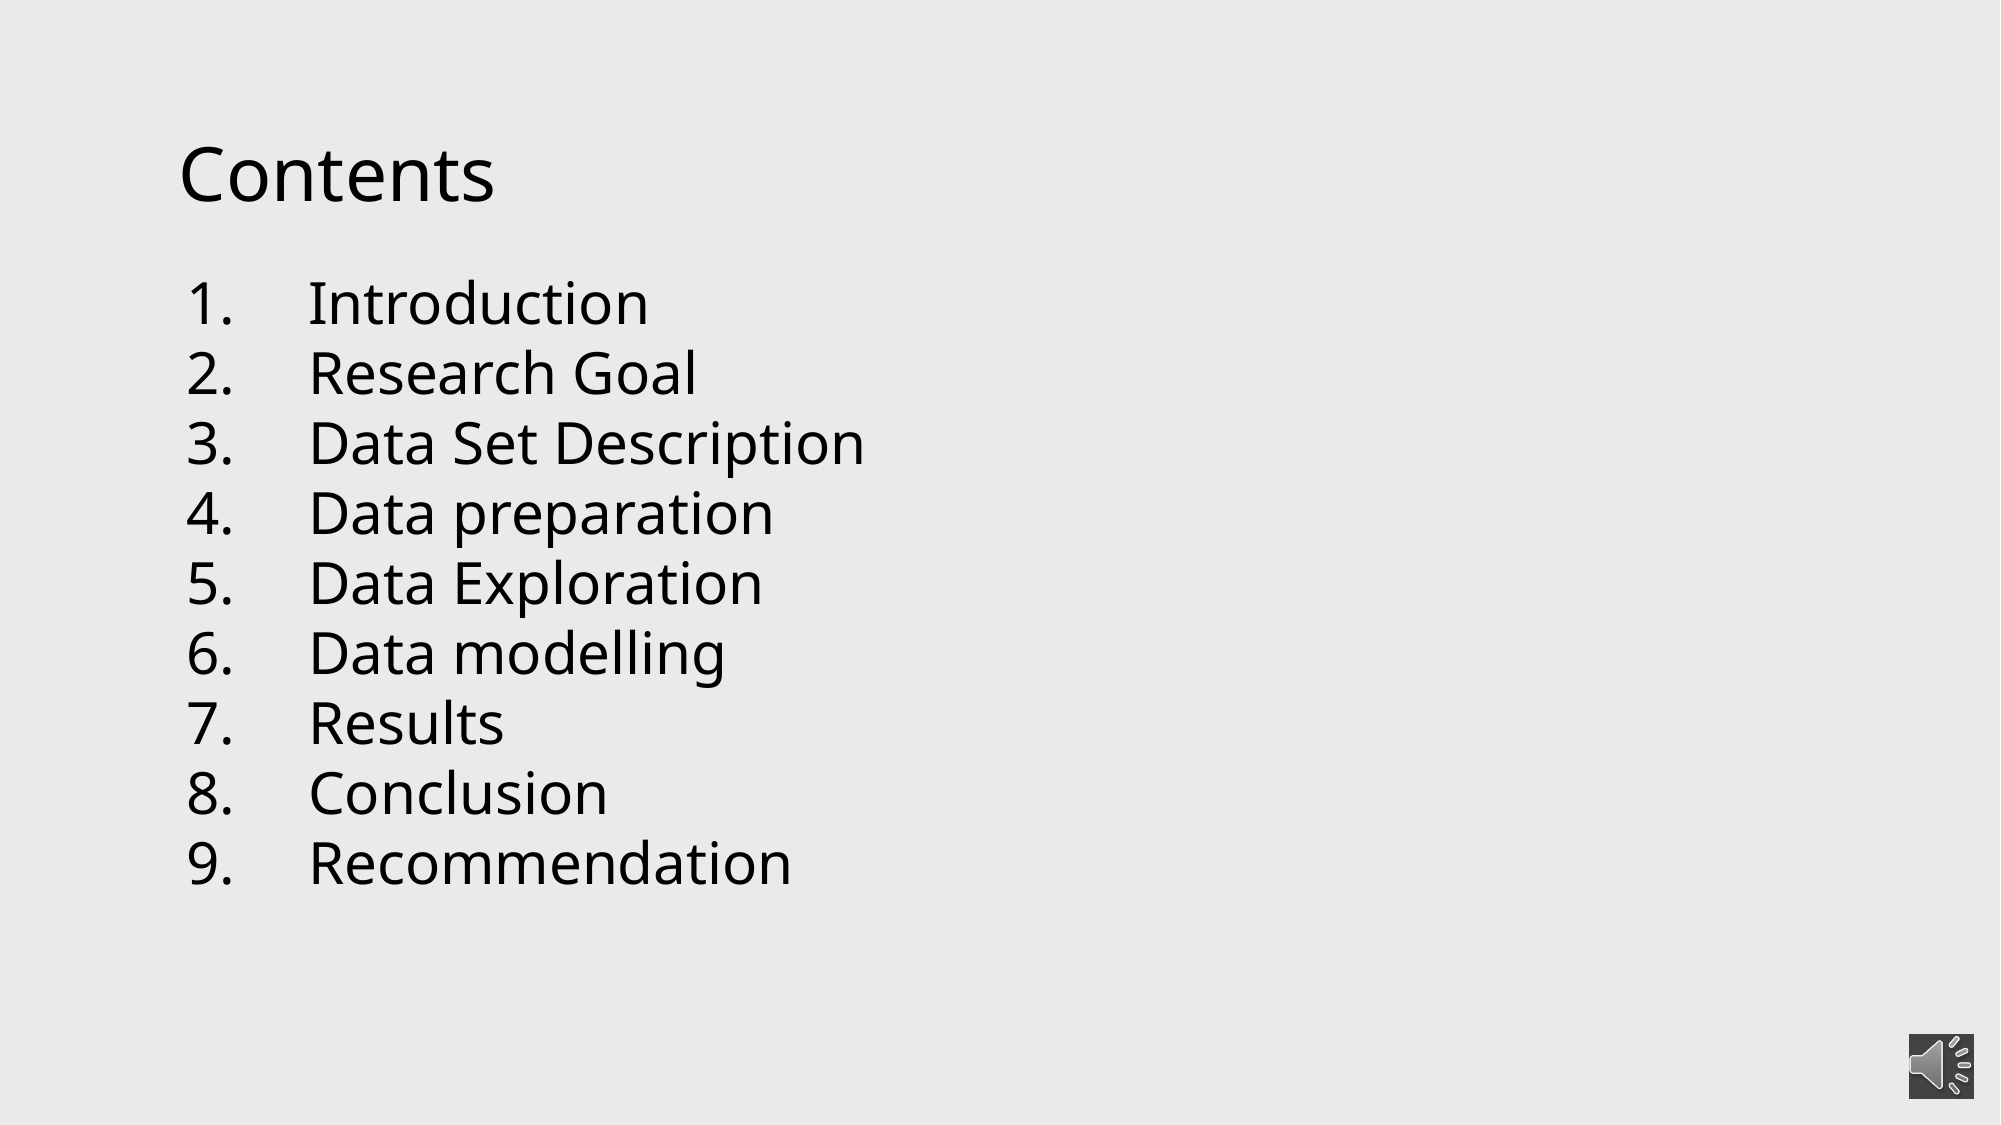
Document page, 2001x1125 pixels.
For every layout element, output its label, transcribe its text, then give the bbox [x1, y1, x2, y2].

text_box Introduction Research Goal Data Set Description Data preparation Data Exploration Data modelling Results Conclusion Recommendation [171, 259, 1322, 1004]
text_box Contents [164, 119, 604, 225]
picture [1908, 1033, 1975, 1100]
